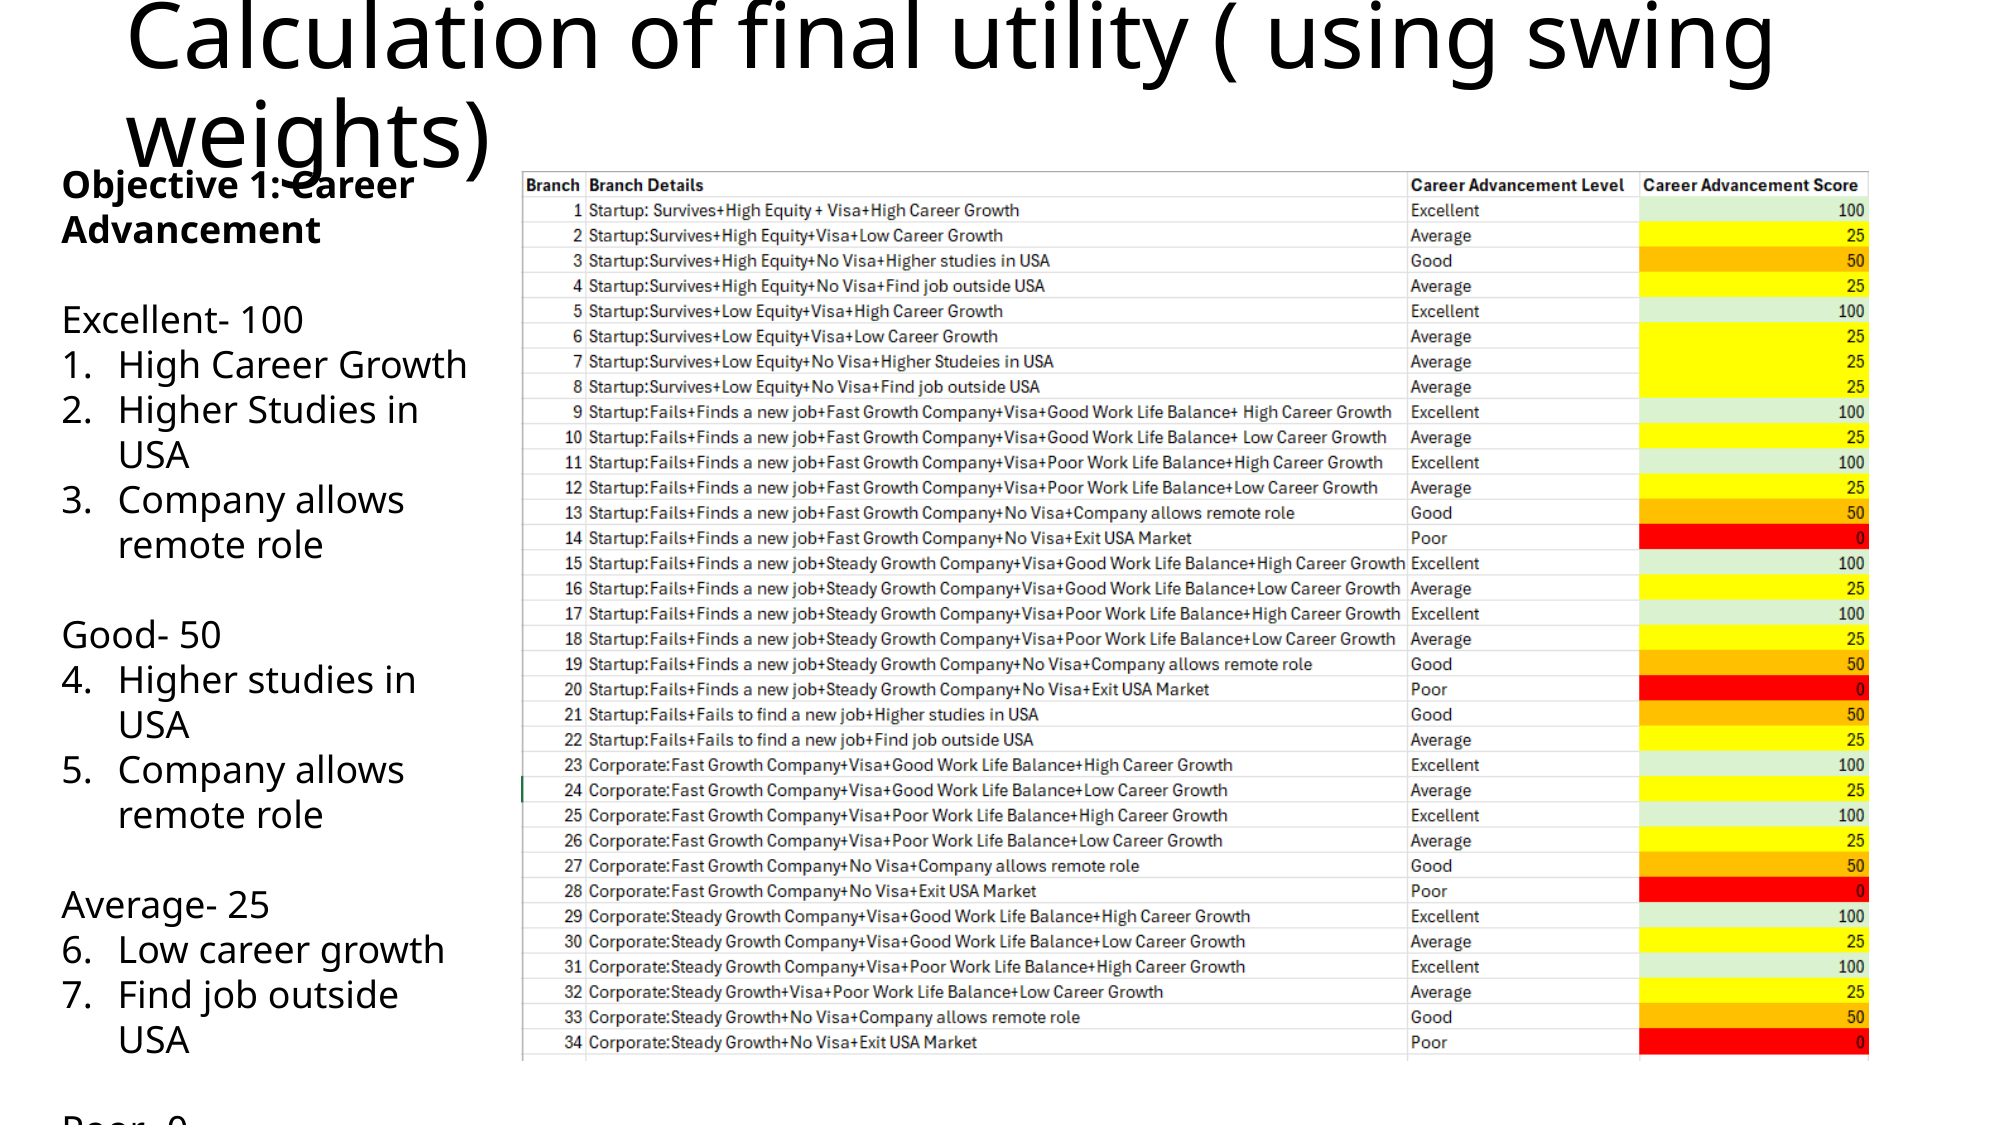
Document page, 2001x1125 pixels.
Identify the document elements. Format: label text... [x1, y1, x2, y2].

title Calculation of final utility ( using swing weights) [110, 0, 1954, 198]
text_box Objective 1: Career Advancement Excellent- 100 High Career Growth Higher Studies in USA Company allows remote role Good- 50 Higher studies in USA Company allows remote role Average- 25 Low career growth Find job outside USA Poor- 0 1. Exit USA Market [46, 153, 490, 1125]
picture [520, 170, 1869, 1061]
